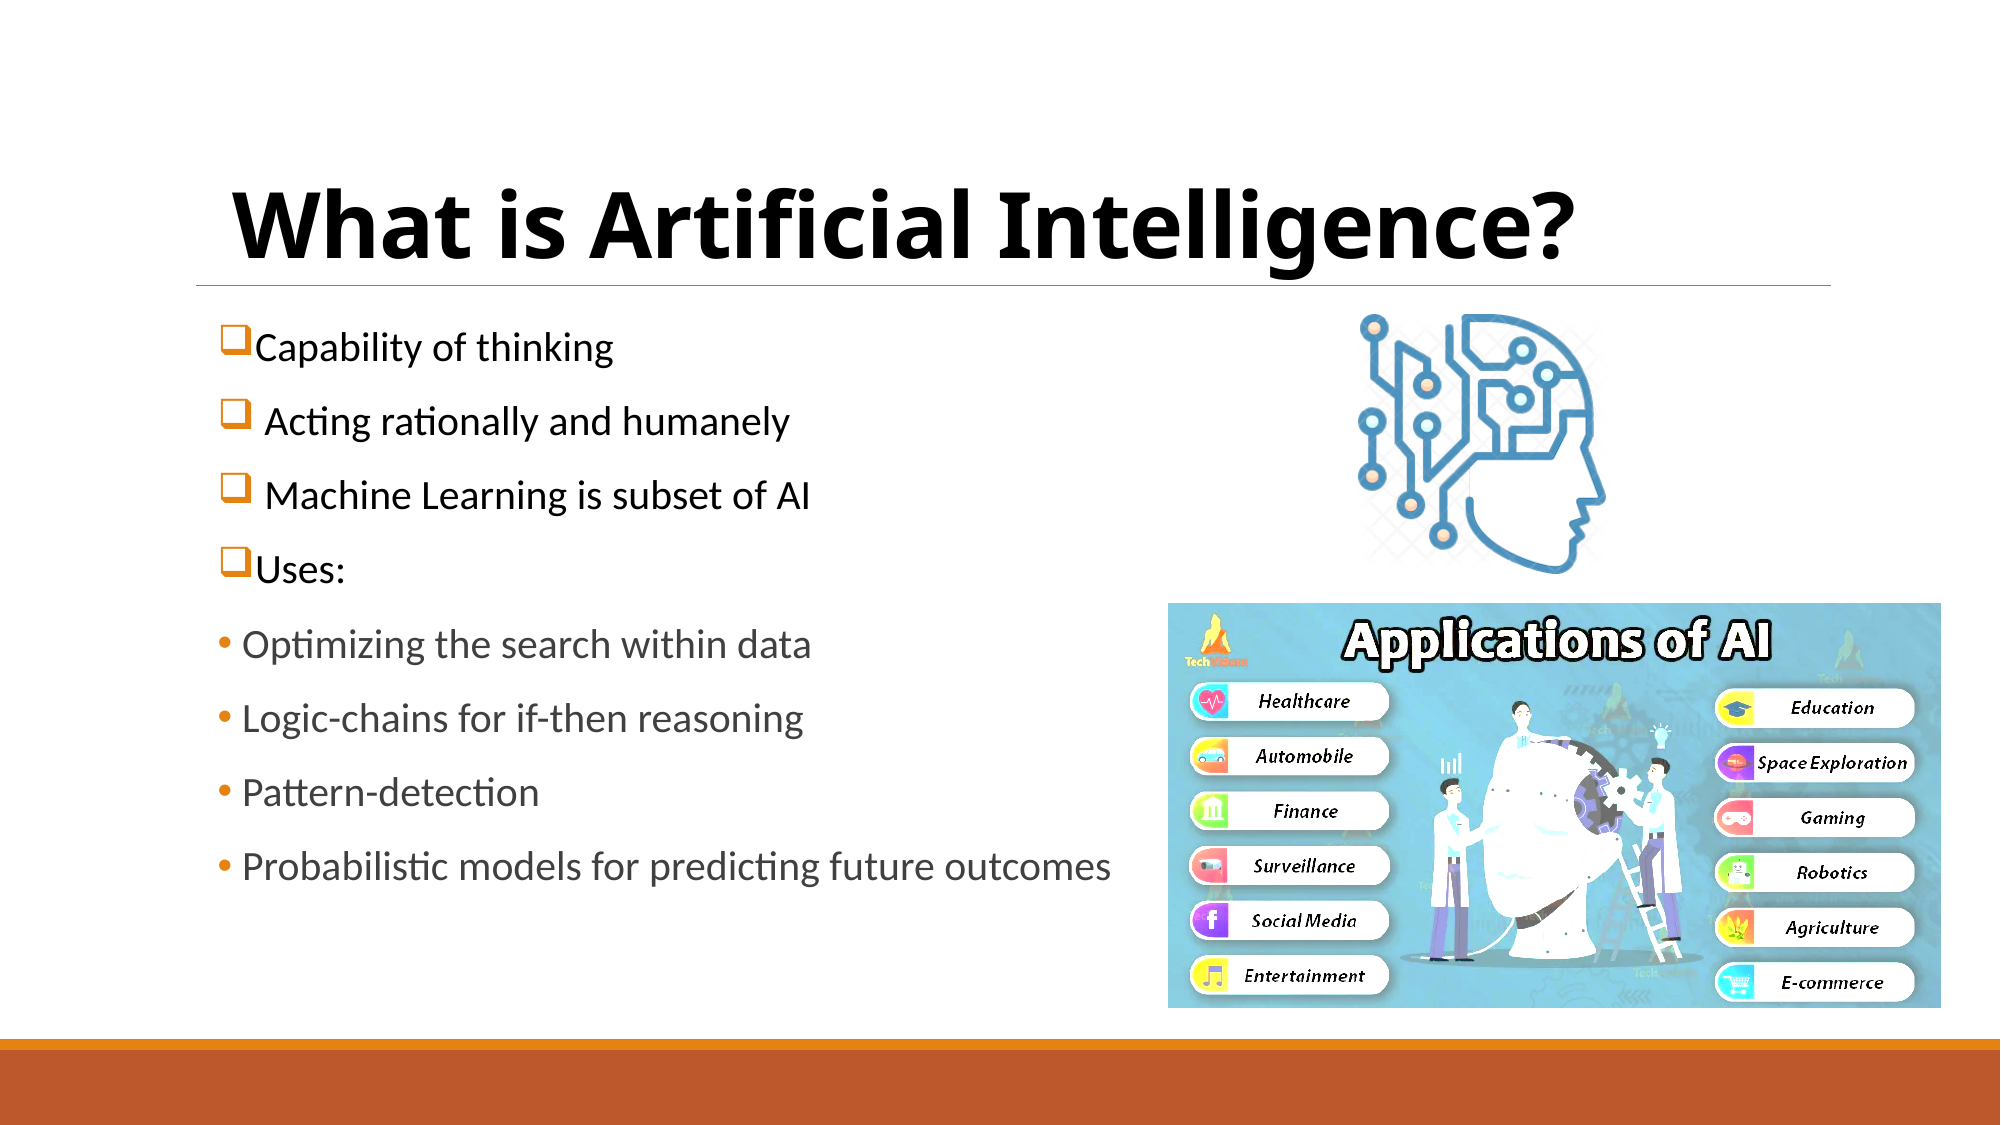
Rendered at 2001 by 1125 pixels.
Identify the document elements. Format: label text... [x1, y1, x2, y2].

list Capability of thinking Acting rationally and humanely Machine Learning is subset of AI Uses: Optimizing the search within data Logic-chains for if-then reasoning Pattern-detection Probabilistic models for predicting future outcomes [217, 238, 1941, 993]
picture [1168, 603, 1942, 1009]
picture [1351, 314, 1612, 575]
title What is Artificial Intelligence? [217, 47, 1868, 238]
